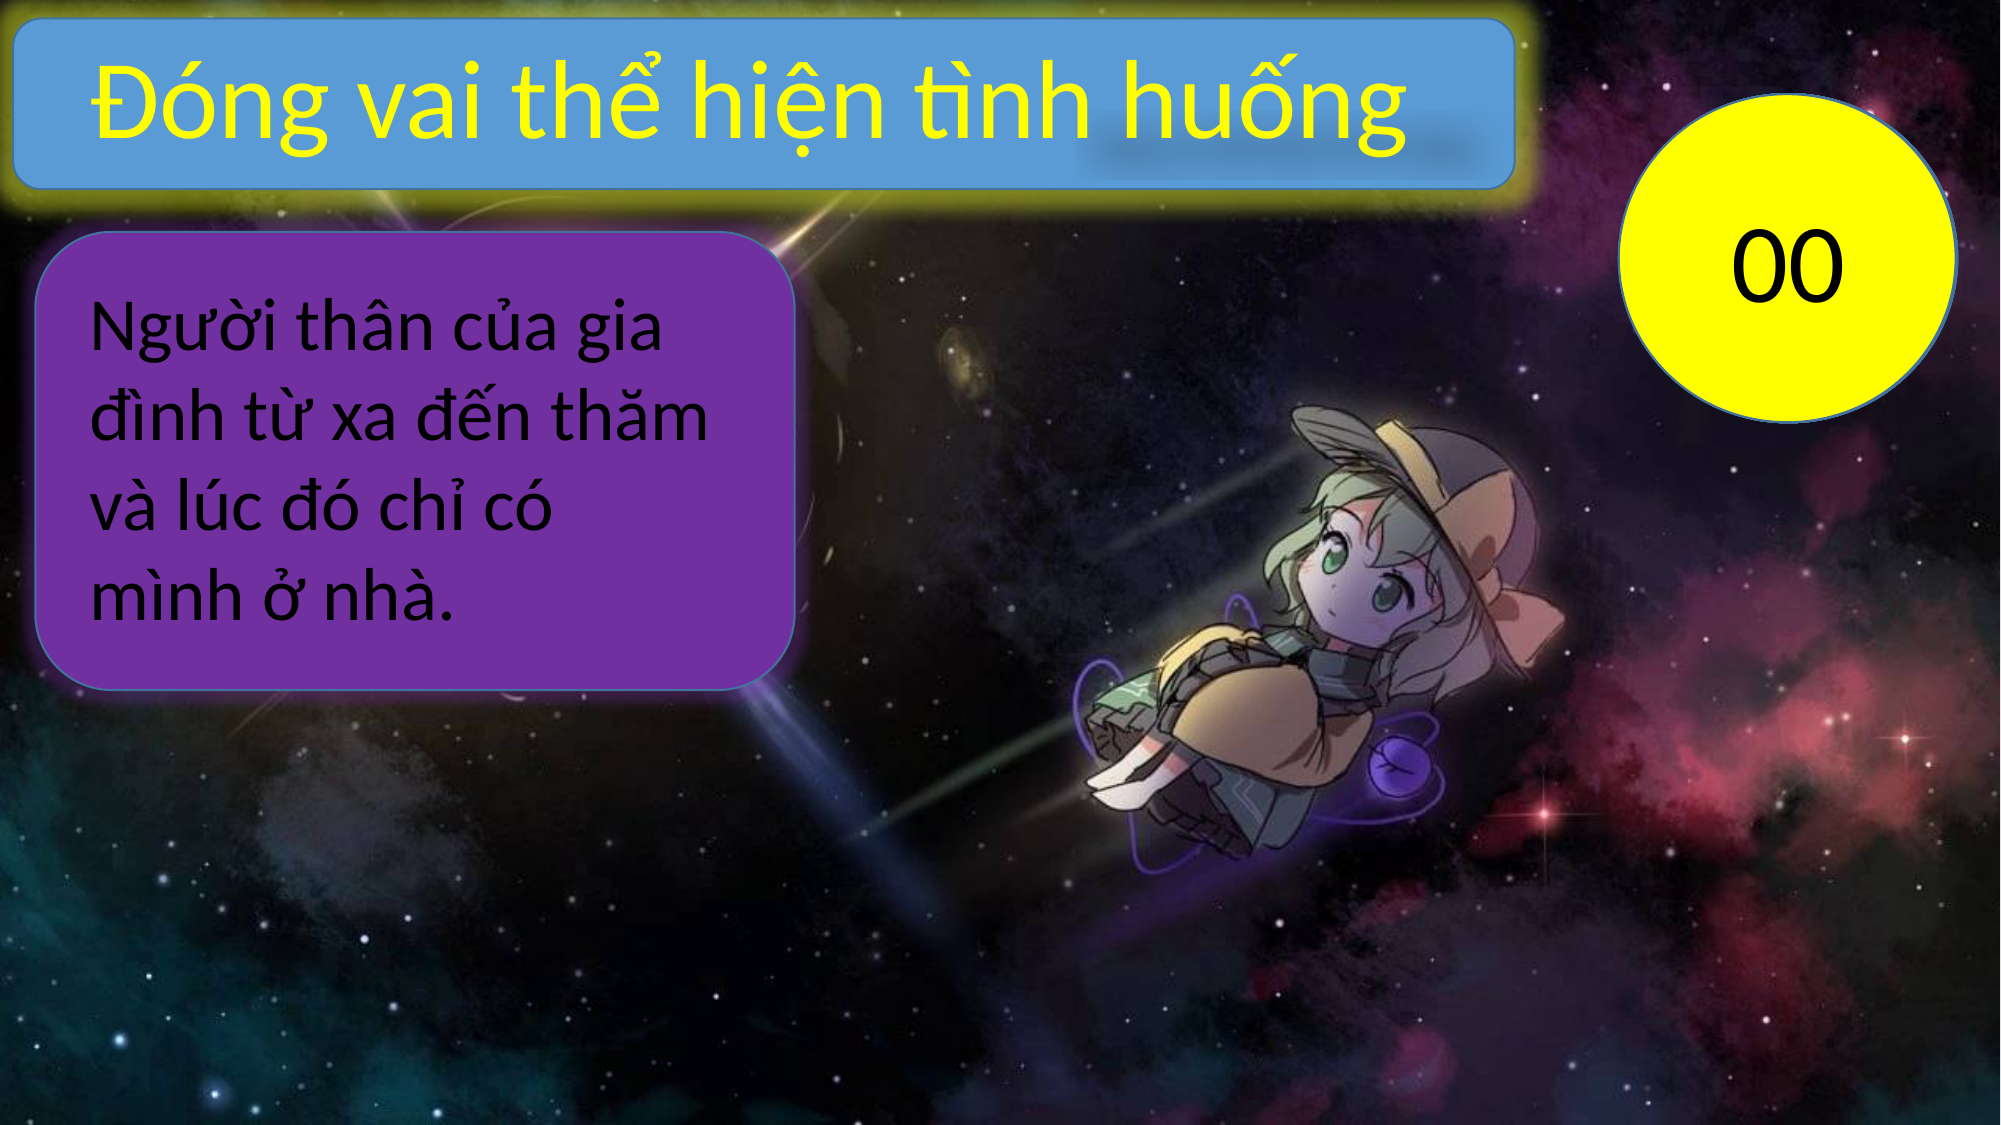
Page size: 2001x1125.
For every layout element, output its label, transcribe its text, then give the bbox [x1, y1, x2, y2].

text_box [11, 17, 1509, 191]
text_box Đóng vai thể hiện tình huống [74, 18, 1515, 169]
picture [0, 0, 2001, 1125]
text_box 00 [1691, 182, 1883, 333]
text_box Người thân của gia đình từ xa đến thăm và lúc đó chỉ có mình ở nhà. [74, 267, 741, 643]
text_box [34, 230, 796, 692]
text_box [1617, 93, 1957, 424]
